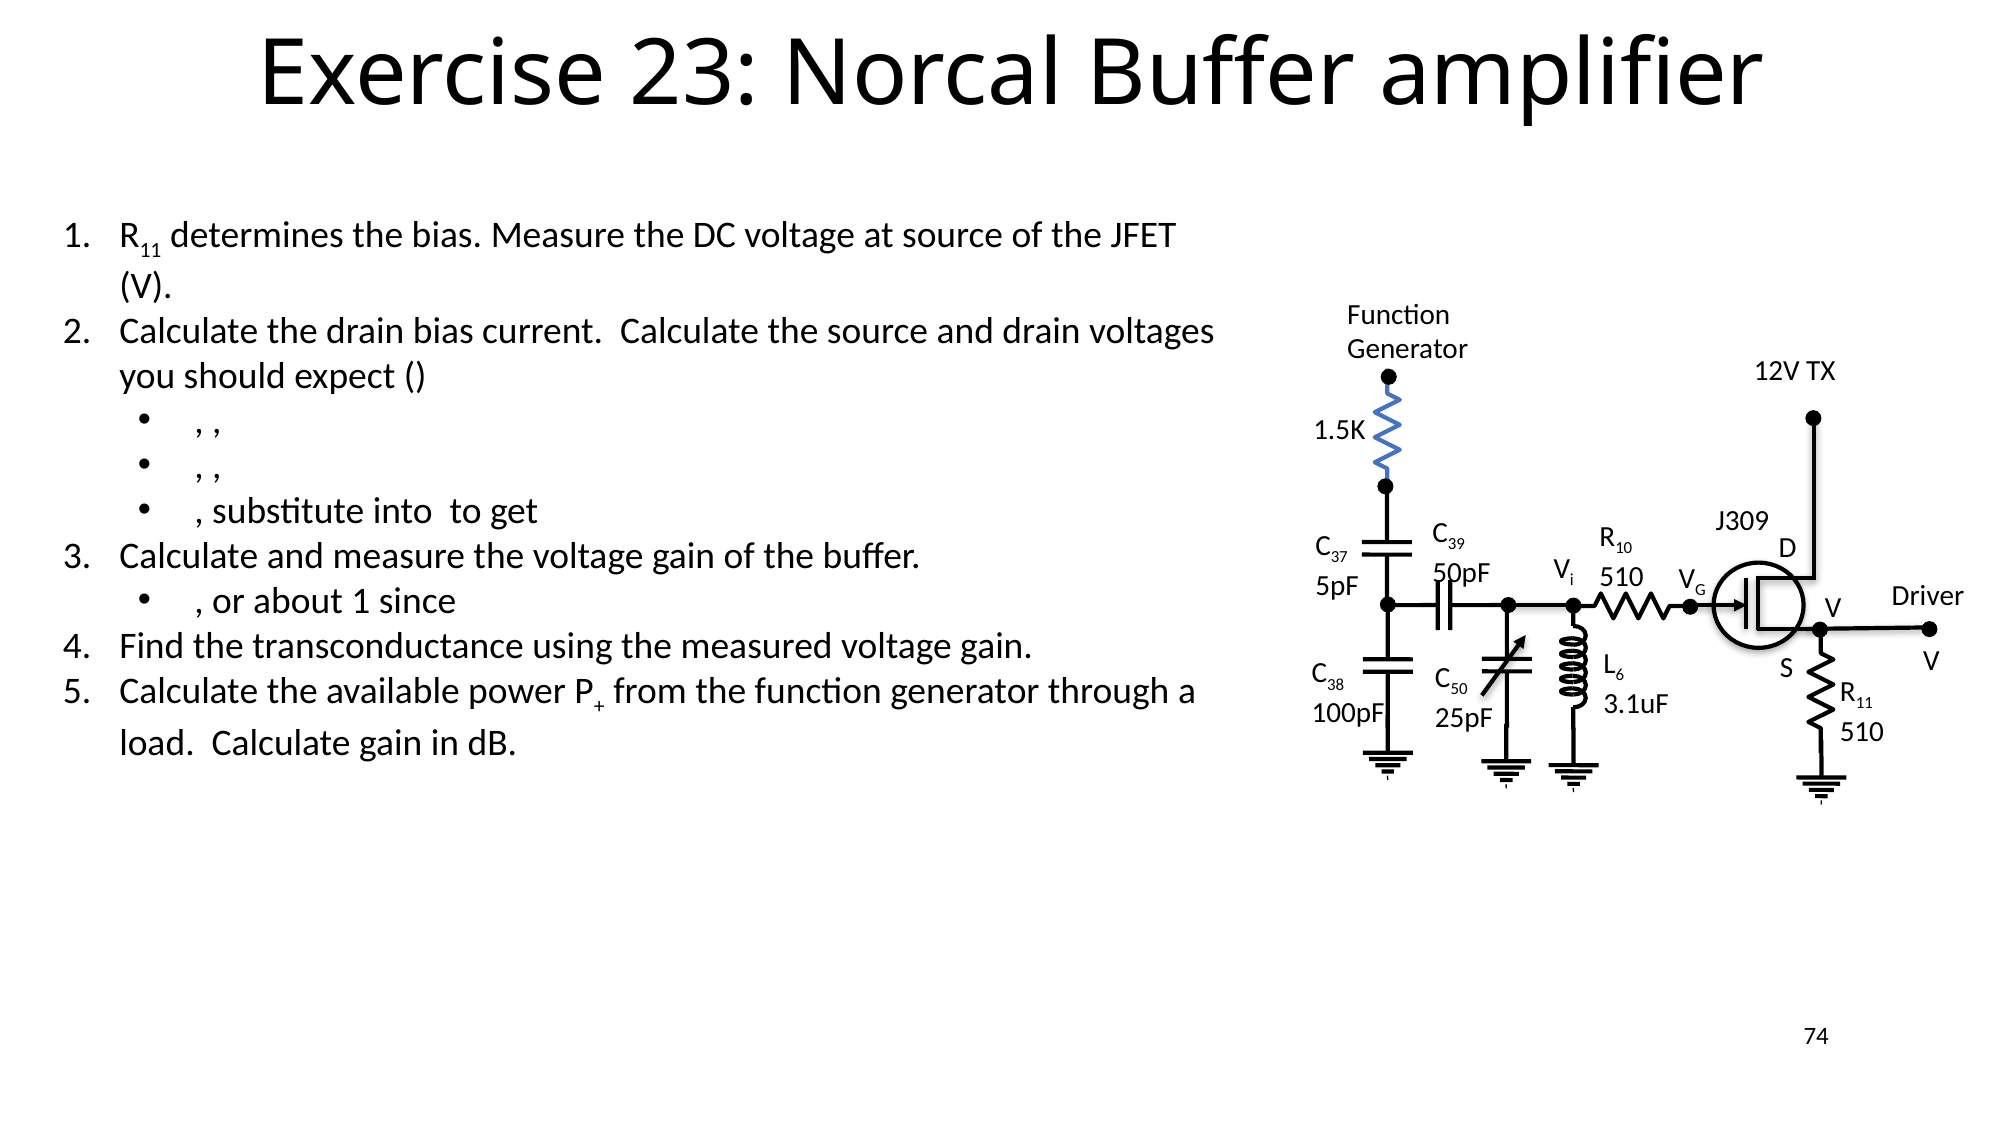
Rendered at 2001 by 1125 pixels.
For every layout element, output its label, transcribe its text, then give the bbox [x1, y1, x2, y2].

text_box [1304, 287, 1982, 803]
text_box Exercise 23: Norcal Buffer amplifier [42, 12, 1982, 123]
slide_number 74 [1486, 803, 1837, 1125]
